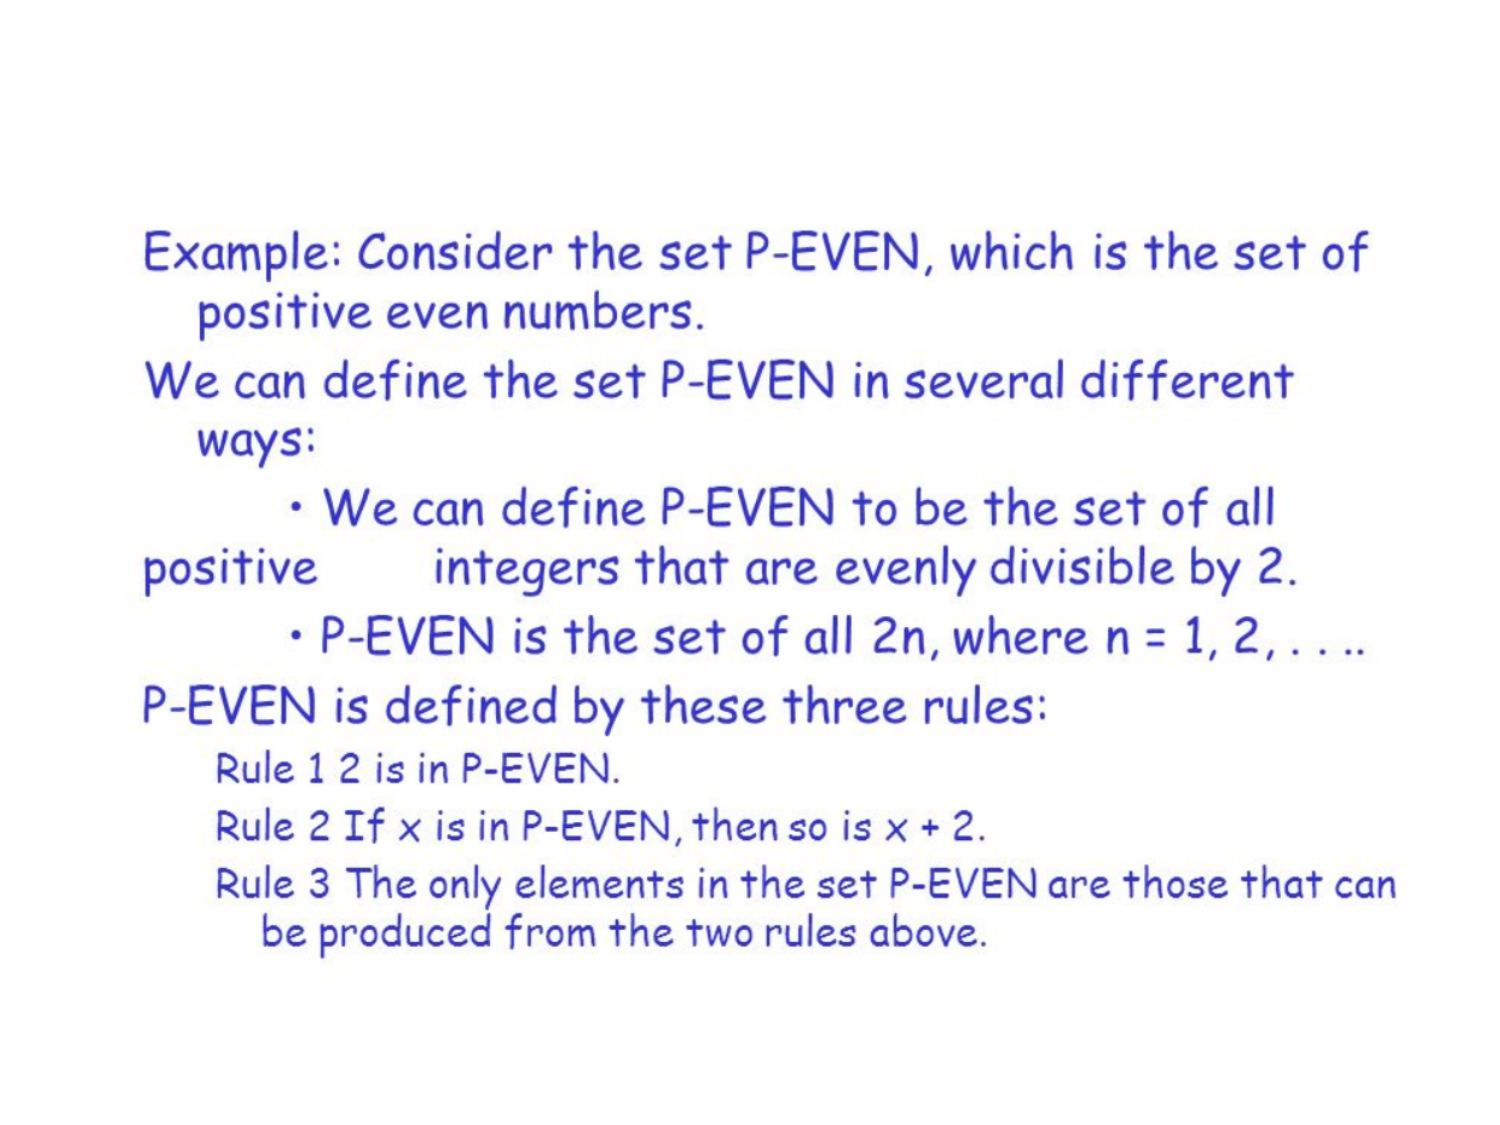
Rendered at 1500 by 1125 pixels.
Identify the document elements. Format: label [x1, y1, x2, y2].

picture [124, 212, 1456, 988]
